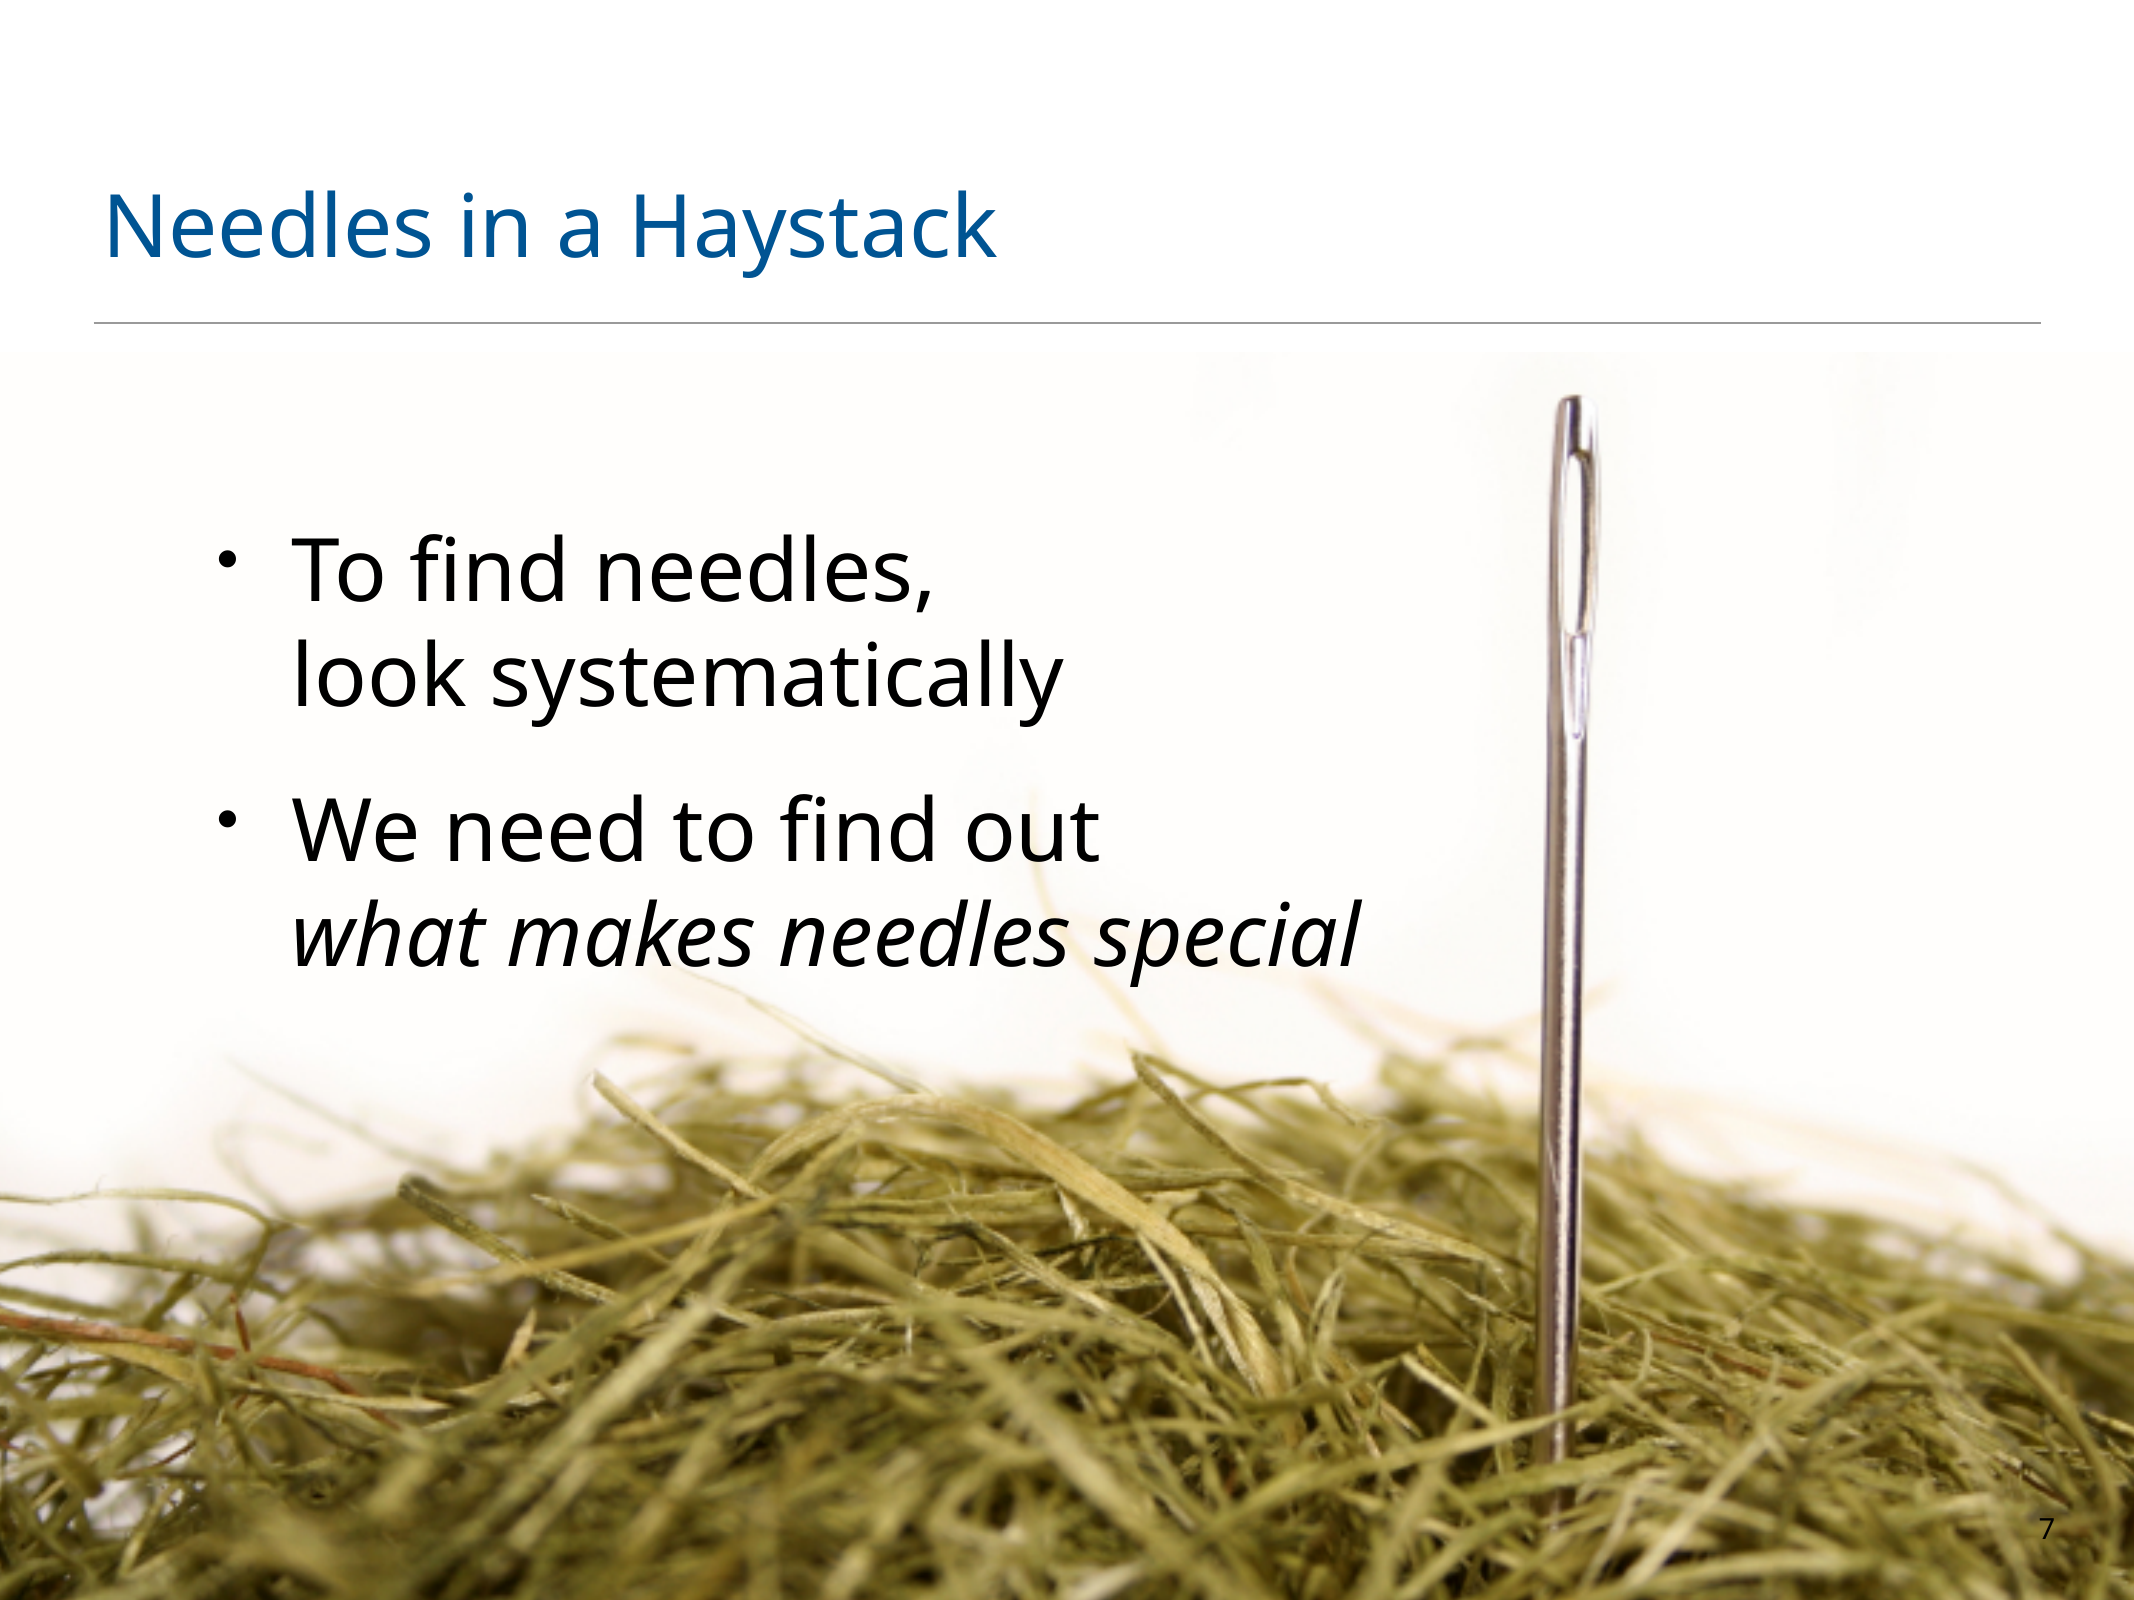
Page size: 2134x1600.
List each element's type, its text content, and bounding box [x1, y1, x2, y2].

picture [0, 352, 2134, 1600]
title Needles in a Haystack [93, 53, 2041, 284]
